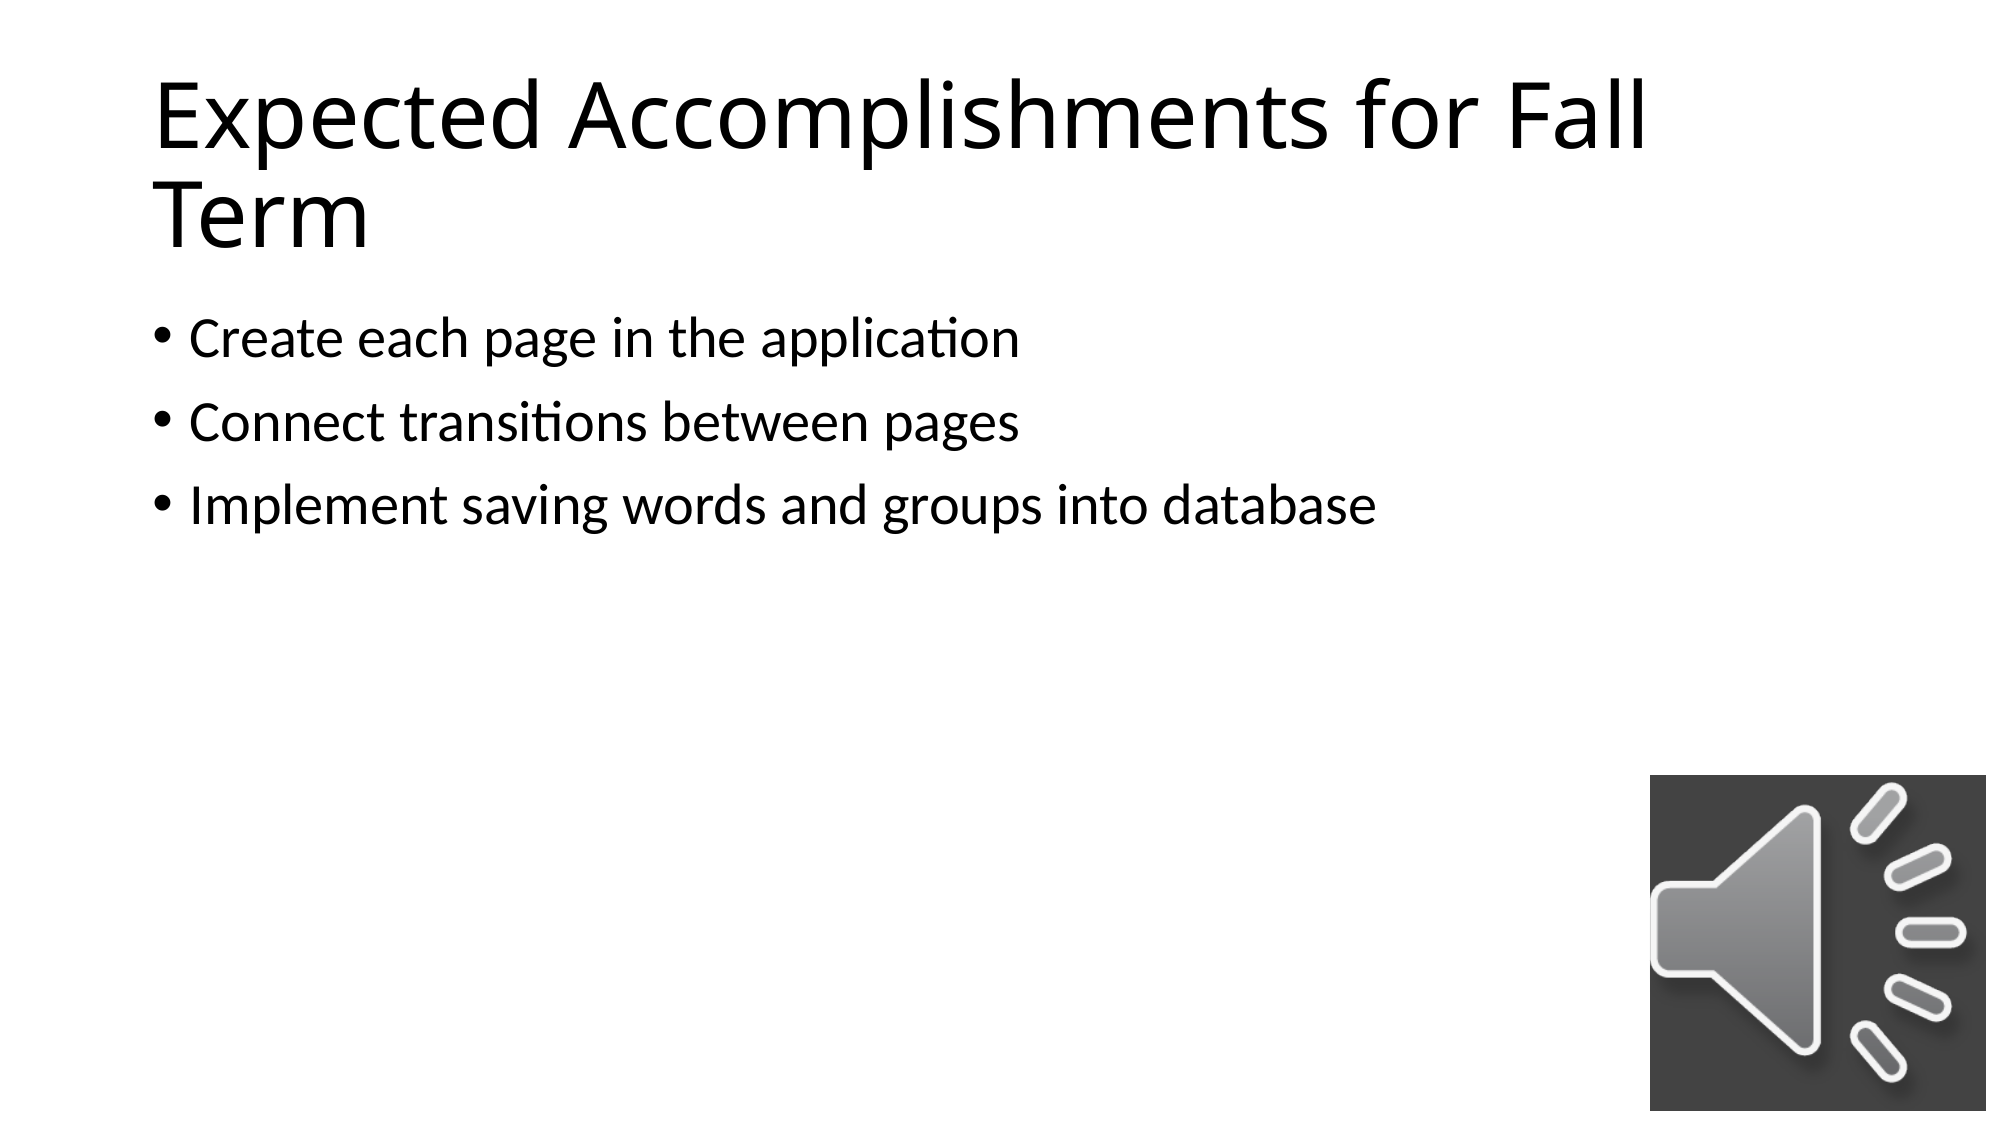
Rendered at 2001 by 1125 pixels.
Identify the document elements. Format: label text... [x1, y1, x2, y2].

title Expected Accomplishments for Fall Term [137, 59, 1863, 278]
picture [1648, 773, 1987, 1112]
list Create each page in the application Connect transitions between pages Implement saving words and groups into database [137, 299, 1863, 1014]
